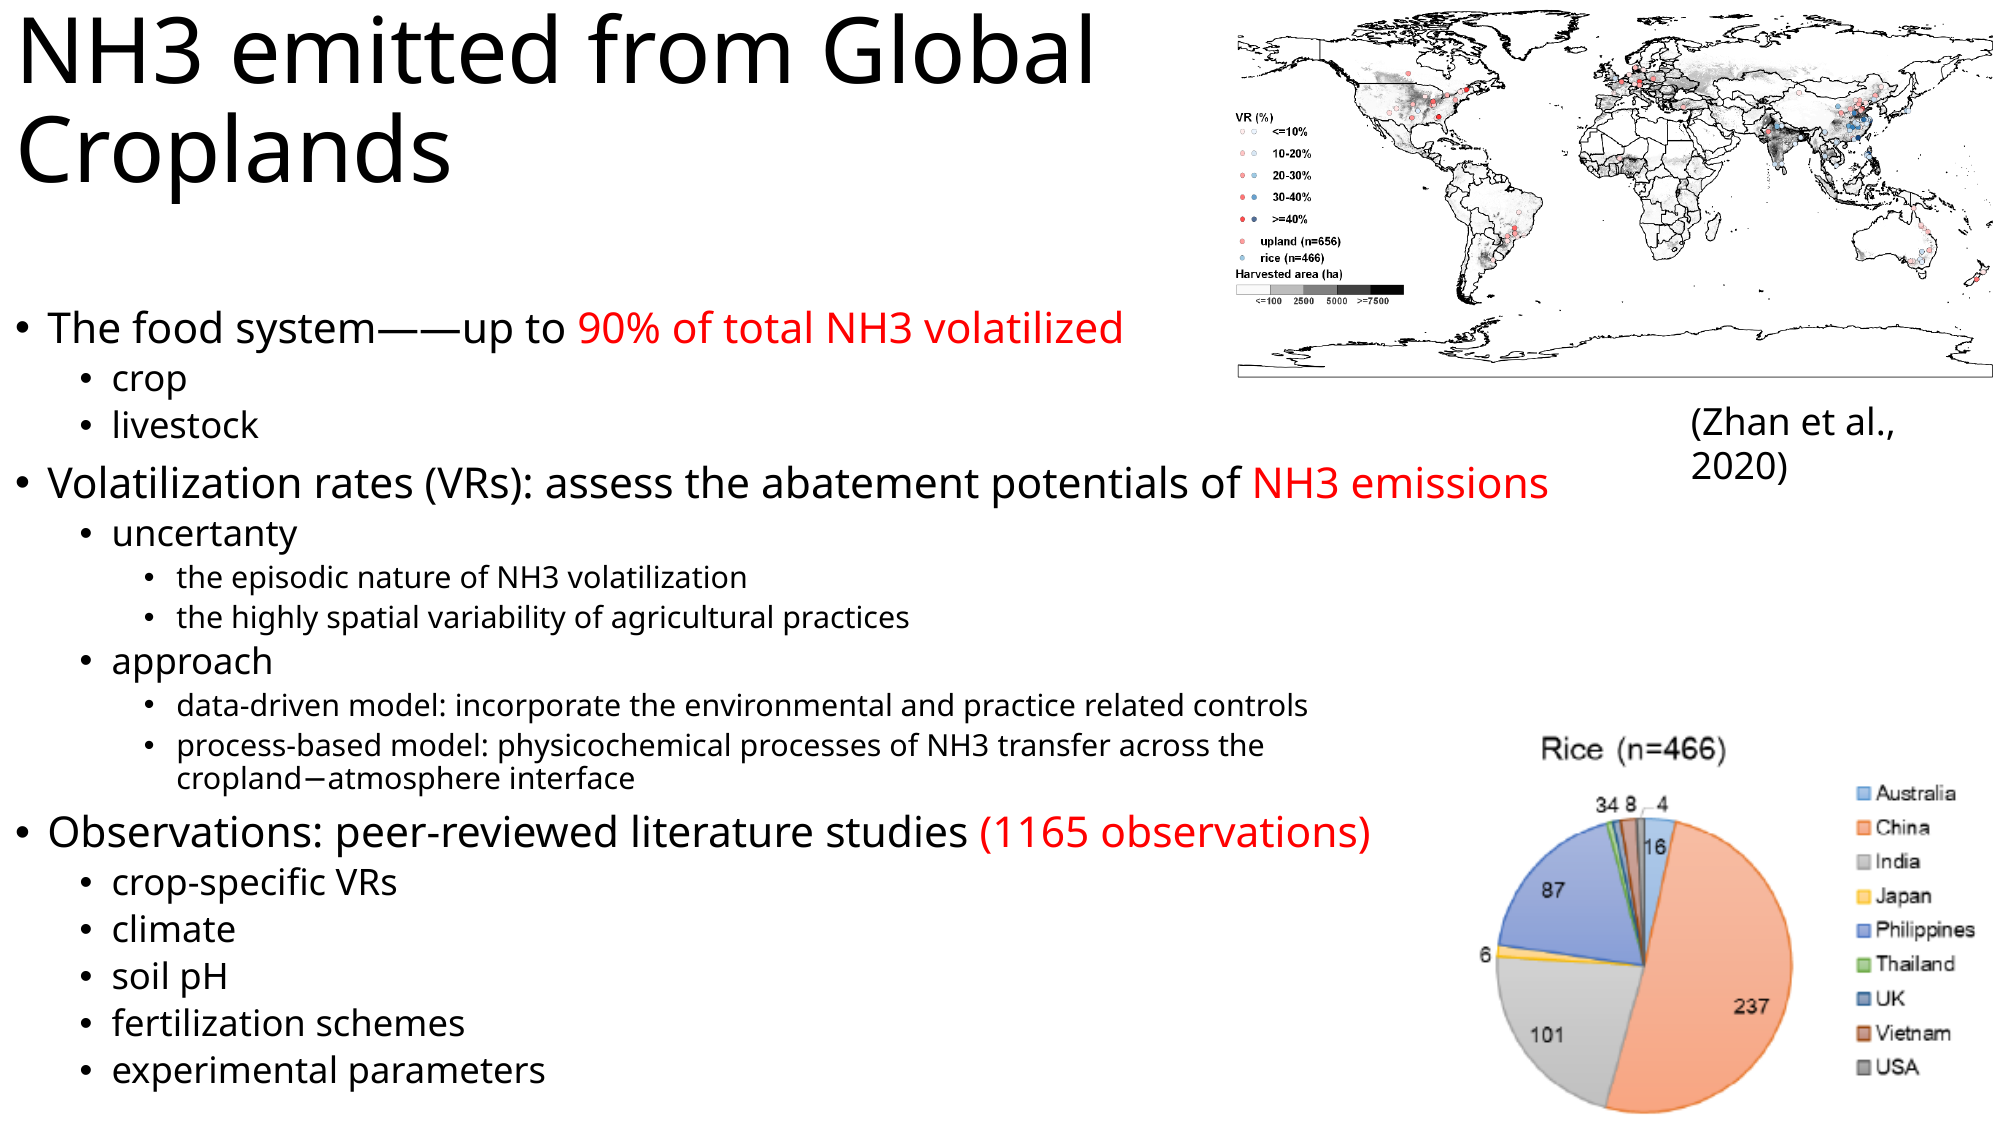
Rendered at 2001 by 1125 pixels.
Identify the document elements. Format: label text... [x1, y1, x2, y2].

picture [1229, 0, 2000, 389]
title NH3 emitted from Global Croplands [0, 0, 1229, 213]
list The food system——up to 90% of total NH3 volatilized crop livestock Volatilization rates (VRs): assess the abatement potentials of NH3 emissions uncertanty the episodic nature of NH3 volatilization the highly spatial variability of agricultural practices approach data-driven model: incorporate the environmental and practice related controls process-based model: physicochemical processes of NH3 transfer across the cropland−atmosphere interface Observations: peer-reviewed literature studies (1165 observations) crop-specific VRs climate soil pH fertilization schemes experimental parameters [0, 299, 1576, 1125]
text_box (Zhan et al., 2020) [1675, 389, 2000, 495]
picture [1474, 723, 2000, 1125]
